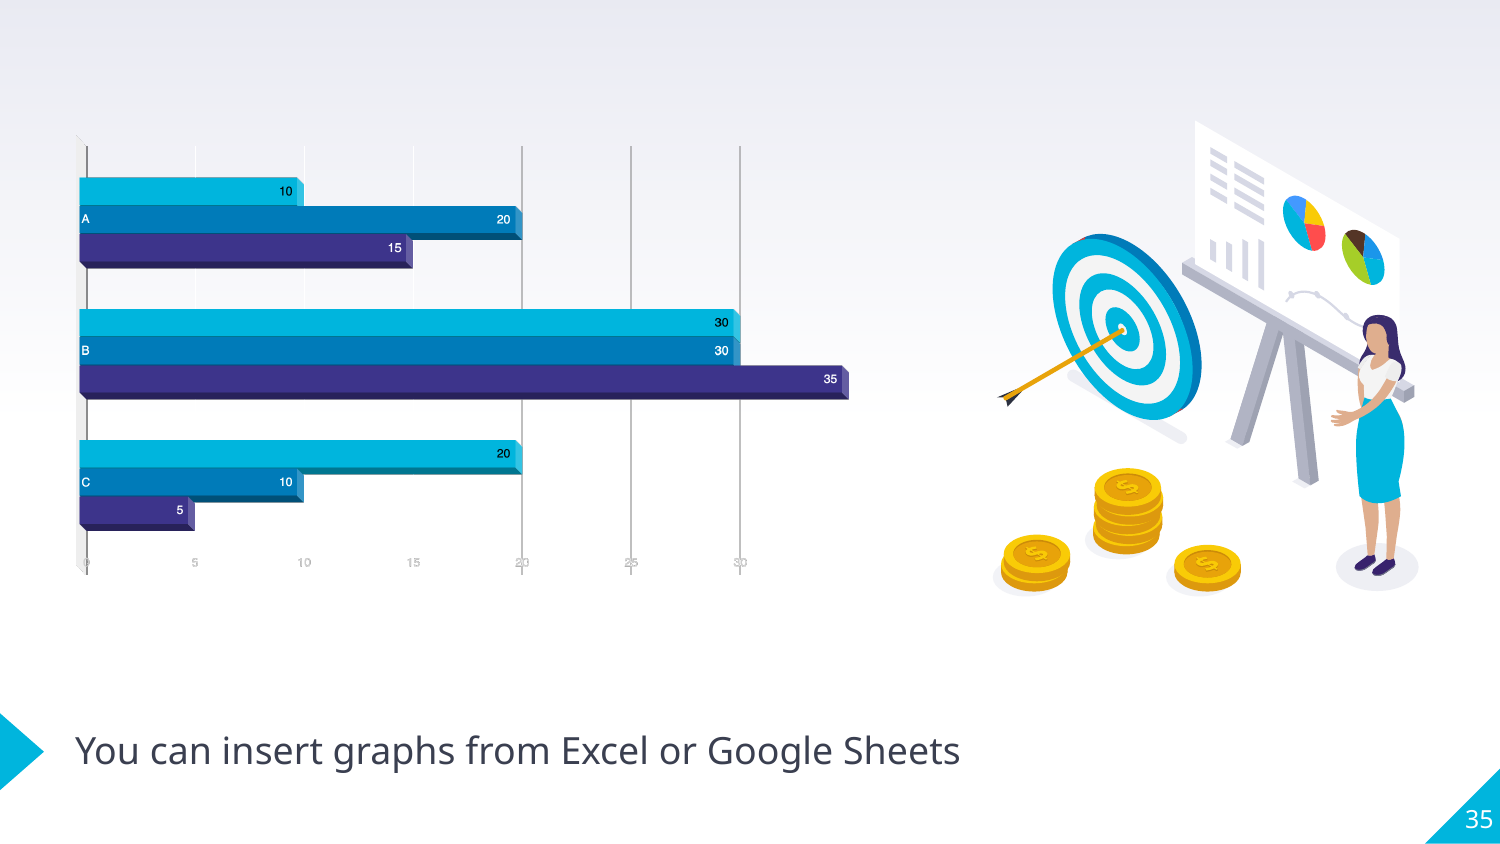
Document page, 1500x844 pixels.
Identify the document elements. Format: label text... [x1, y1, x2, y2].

slide_number 35 [1418, 760, 1494, 838]
picture [74, 133, 849, 575]
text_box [992, 120, 1419, 597]
list You can insert graphs from Excel or Google Sheets [75, 722, 1425, 808]
